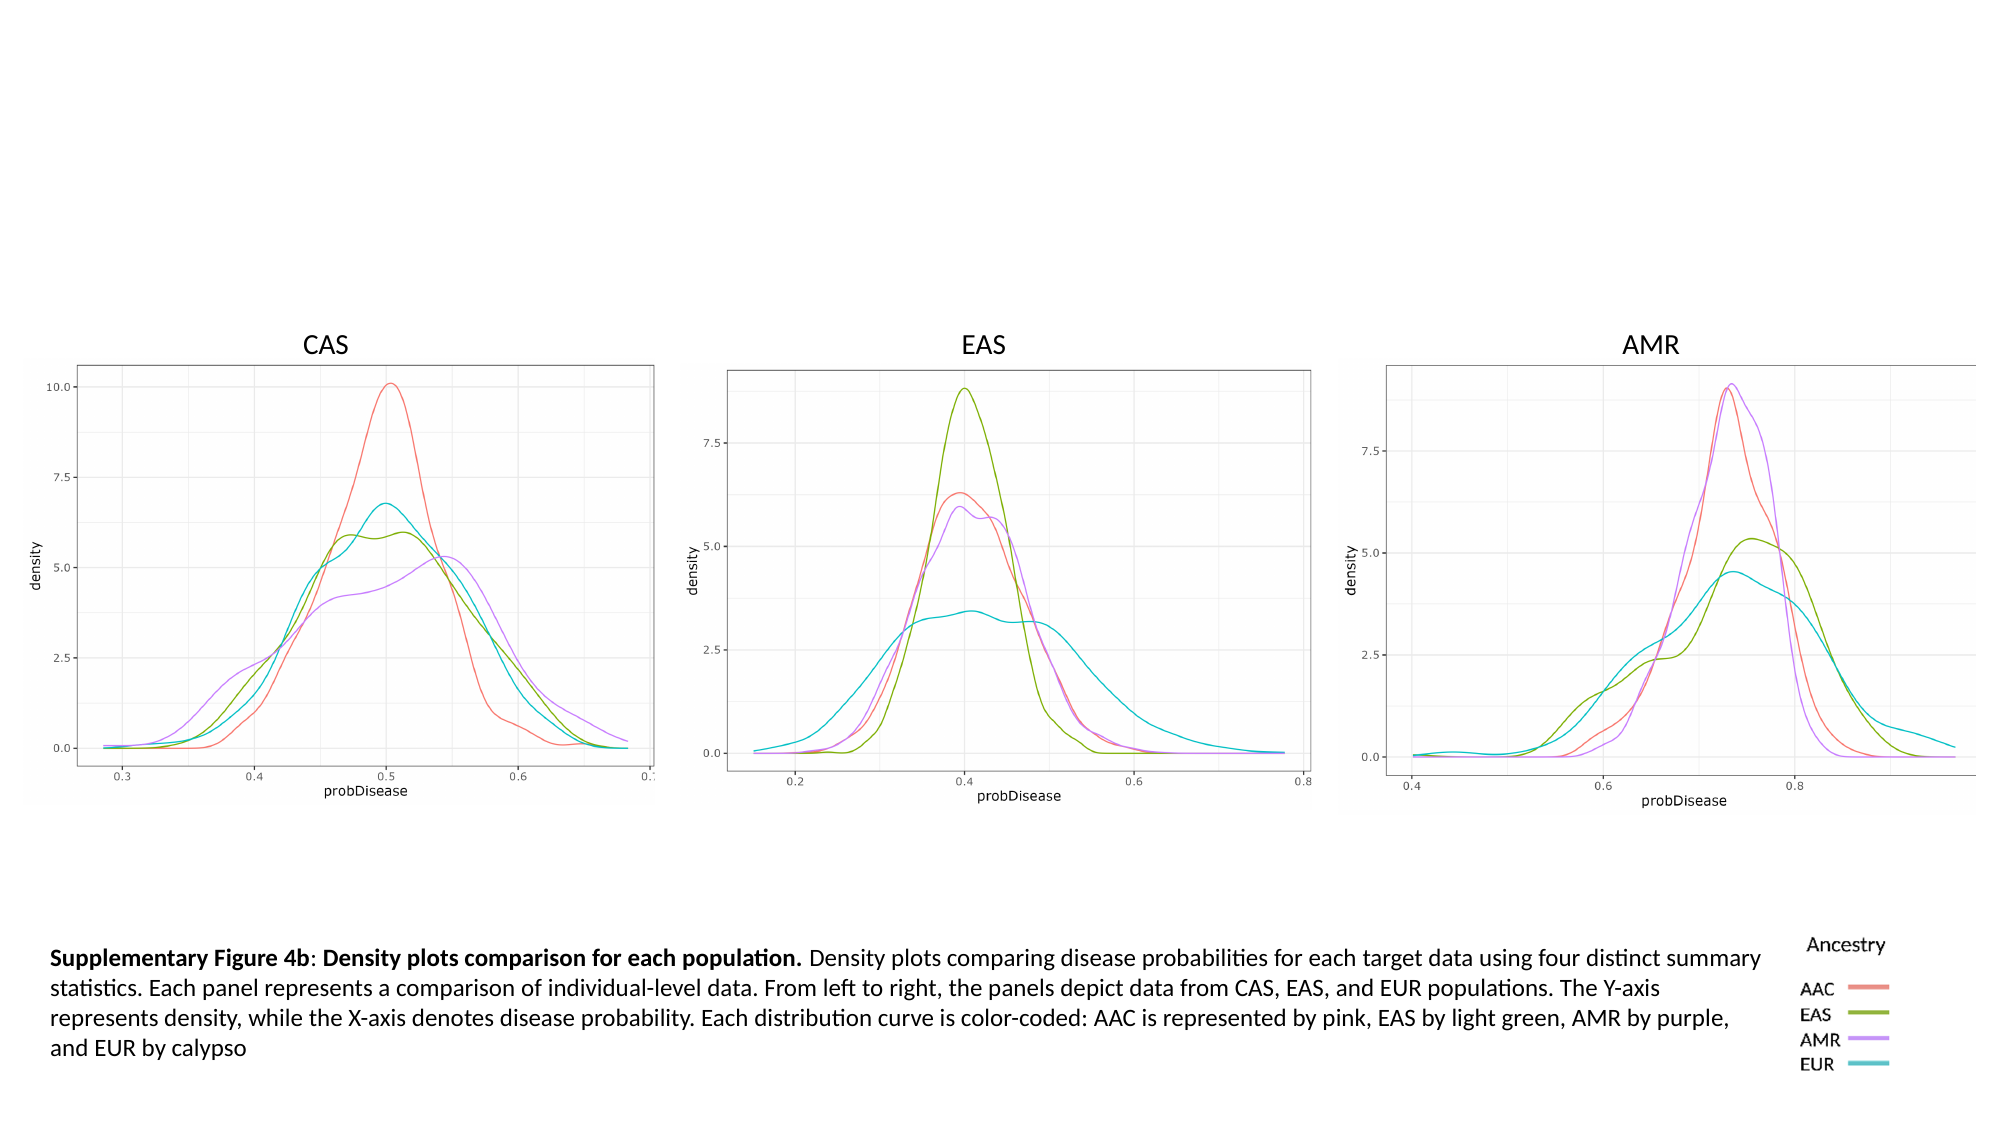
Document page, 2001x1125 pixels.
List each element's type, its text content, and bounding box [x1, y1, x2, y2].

picture [1792, 932, 1895, 1083]
text_box Supplementary Figure 4b: Density plots comparison for each population. Density plots comparing disease probabilities for each target data using four distinct summary statistics. Each panel represents a comparison of individual-level data. From left to right, the panels depict data from CAS, EAS, and EUR populations. The Y-axis represents density, while the X-axis denotes disease probability. Each distribution curve is color-coded: AAC is represented by pink, EAS by light green, AMR by purple, and EUR by calypso [35, 926, 1779, 1077]
text_box AMR [1607, 310, 1707, 356]
text_box EAS [946, 310, 1046, 359]
picture [1337, 357, 1977, 815]
picture [680, 362, 1312, 810]
text_box CAS [288, 310, 391, 356]
picture [23, 357, 655, 806]
